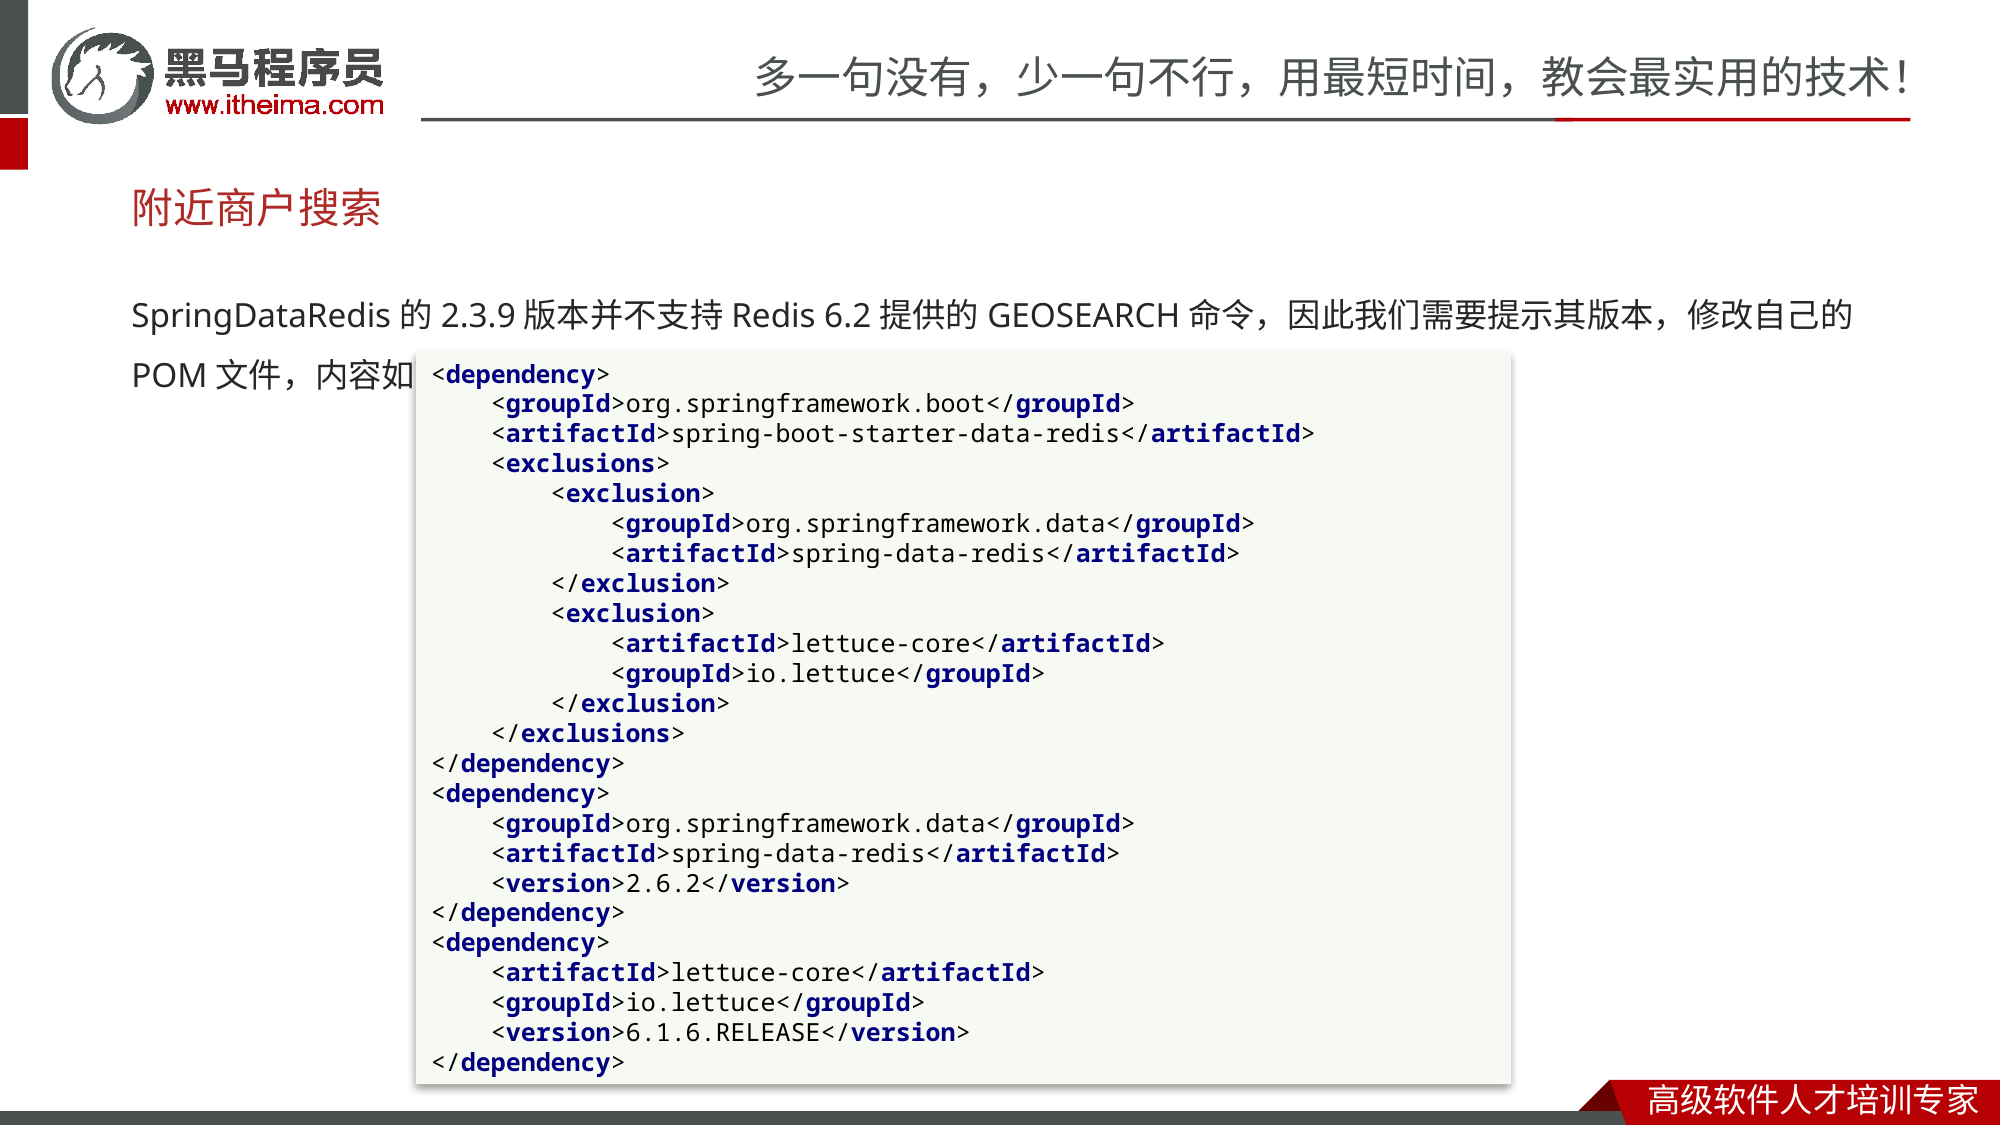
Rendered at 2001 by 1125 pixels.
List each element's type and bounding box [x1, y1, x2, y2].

list [116, 266, 1910, 404]
picture [50, 26, 384, 125]
text_box [116, 174, 1872, 239]
text_box [415, 350, 1511, 1085]
